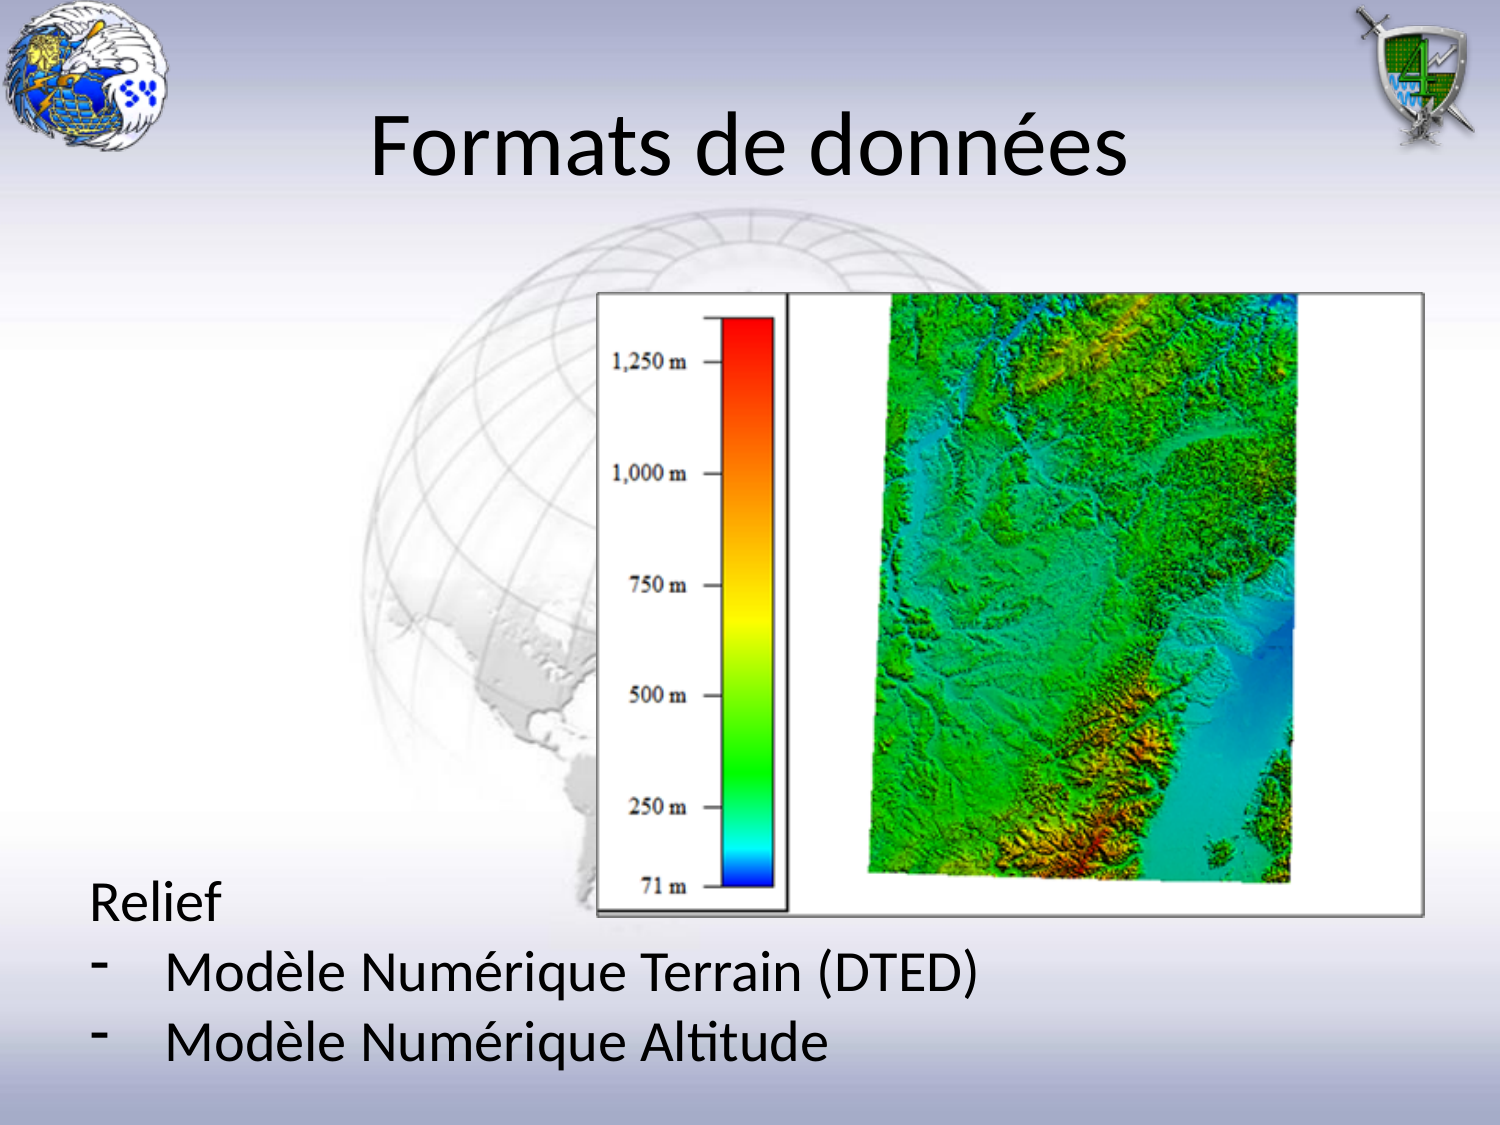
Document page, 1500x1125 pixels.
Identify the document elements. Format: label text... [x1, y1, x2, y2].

title Formats de données [75, 45, 1425, 233]
text_box Relief Modèle Numérique Terrain (DTED) Modèle Numérique Altitude [75, 855, 1151, 1081]
picture [0, 0, 1500, 1125]
